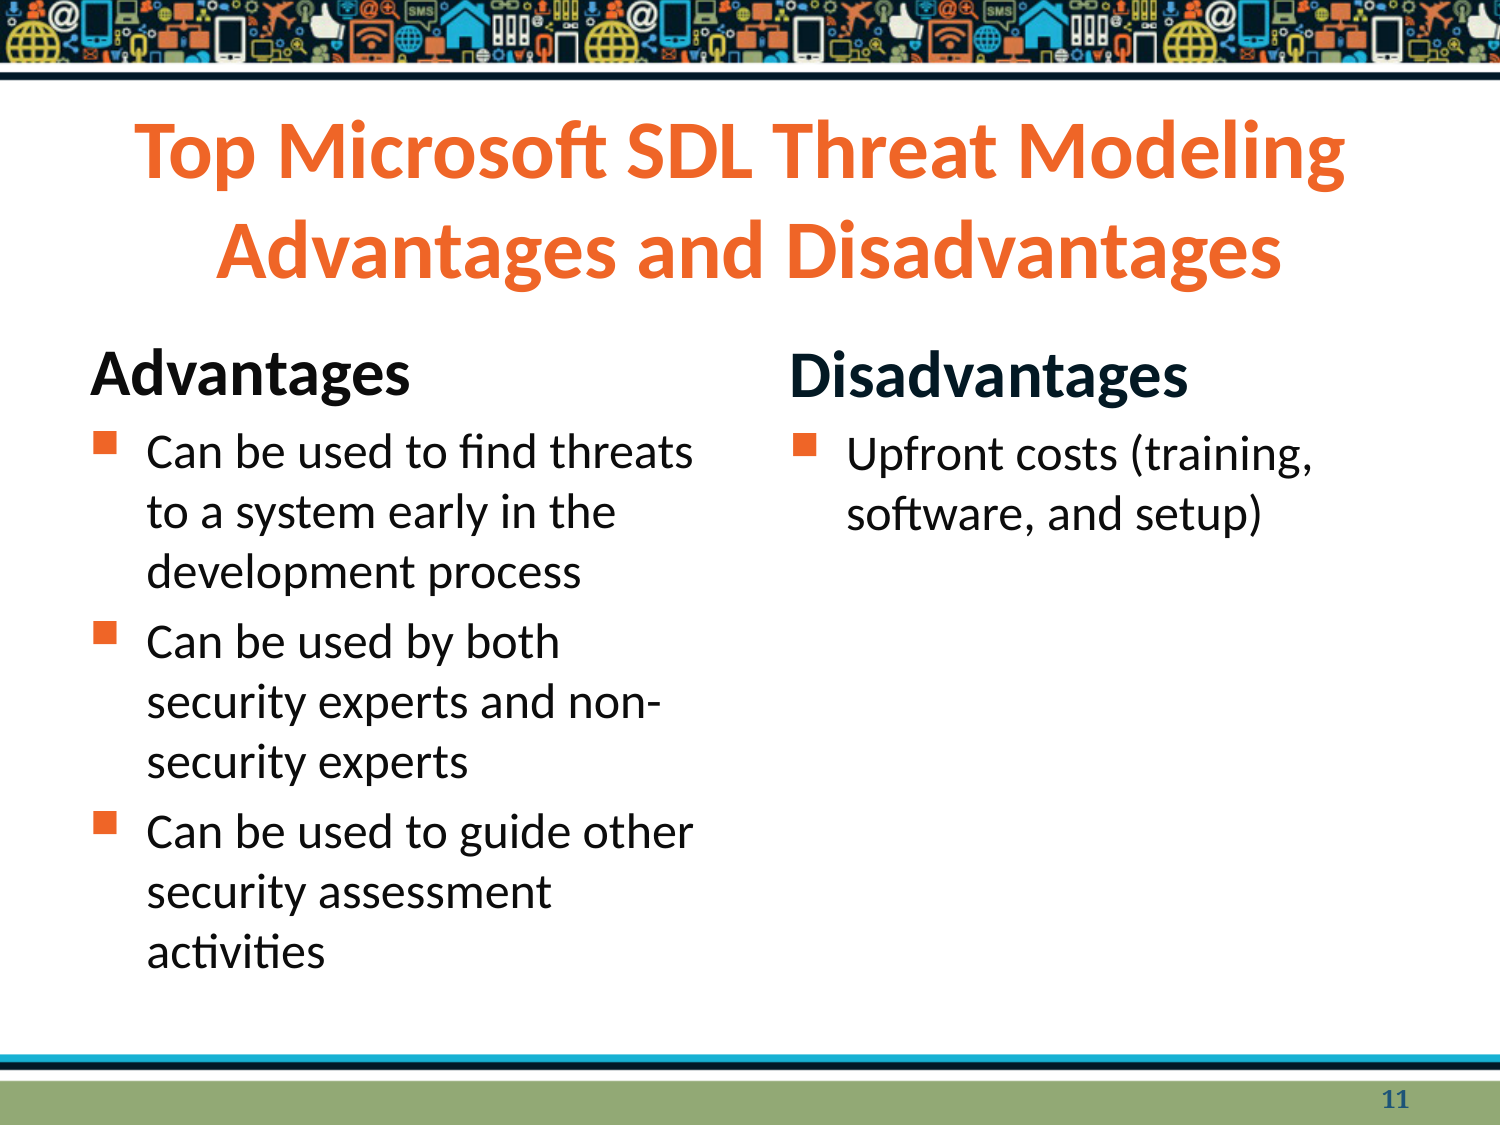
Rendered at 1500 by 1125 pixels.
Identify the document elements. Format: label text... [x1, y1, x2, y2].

list Advantages Can be used to find threats to a system early in the development process Can be used by both security experts and non-security experts Can be used to guide other security assessment activities [75, 320, 725, 1013]
picture [924, 0, 930, 8]
slide_number 11 [1112, 1049, 1426, 1125]
title Top Microsoft SDL Threat Modeling Advantages and Disadvantages [75, 87, 1425, 204]
picture [0, 0, 1500, 1125]
text_box Disadvantages Upfront costs (training, software, and setup) [774, 322, 1425, 675]
